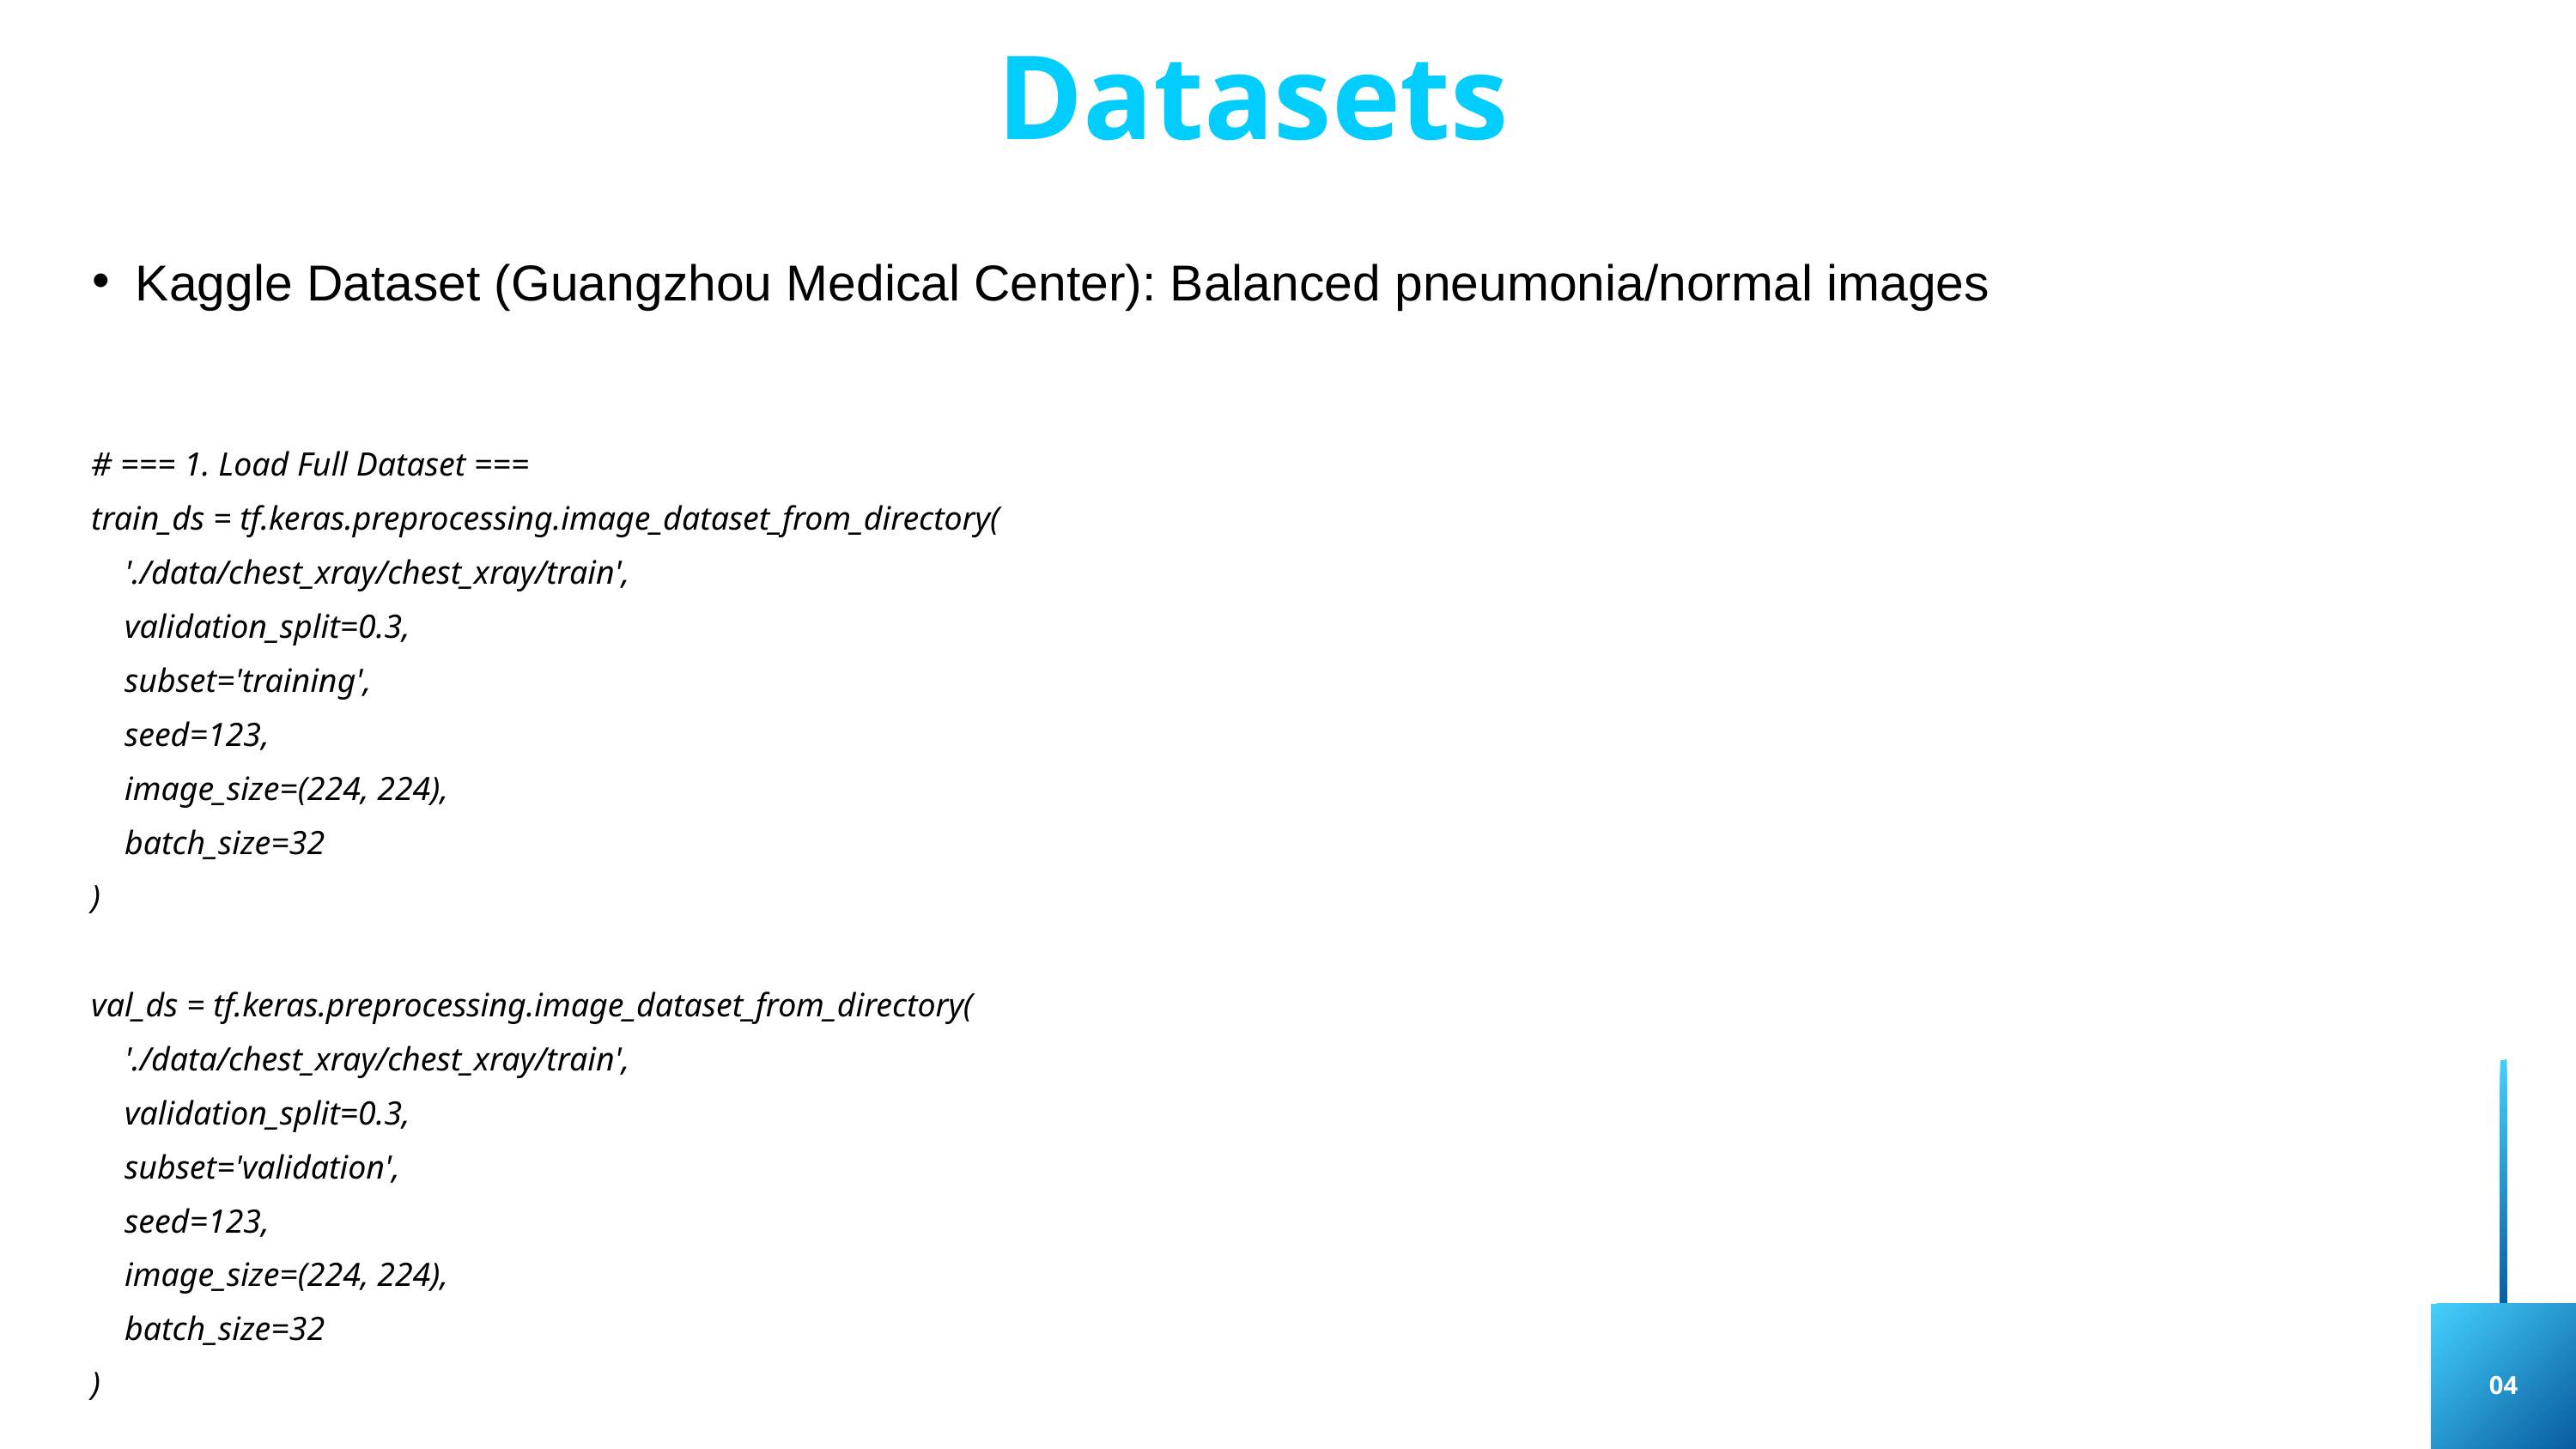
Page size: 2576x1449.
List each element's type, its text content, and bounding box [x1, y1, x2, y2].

text_box Datasets [997, 9, 1579, 163]
text_box Kaggle Dataset (Guangzhou Medical Center): Balanced pneumonia/normal images [49, 226, 2203, 311]
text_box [2500, 1039, 2507, 1282]
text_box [2430, 1282, 2576, 1449]
text_box # === 1. Load Full Dataset === train_ds = tf.keras.preprocessing.image_dataset_from_directory( './data/chest_xray/chest_xray/train', validation_split=0.3, subset='training', seed=123, image_size=(224, 224), batch_size=32 ) val_ds = tf.keras.preprocessing.image_dataset_from_directory( './data/chest_xray/chest_xray/train', validation_split=0.3, subset='validation', seed=123, image_size=(224, 224), batch_size=32 ) [91, 428, 1349, 1402]
